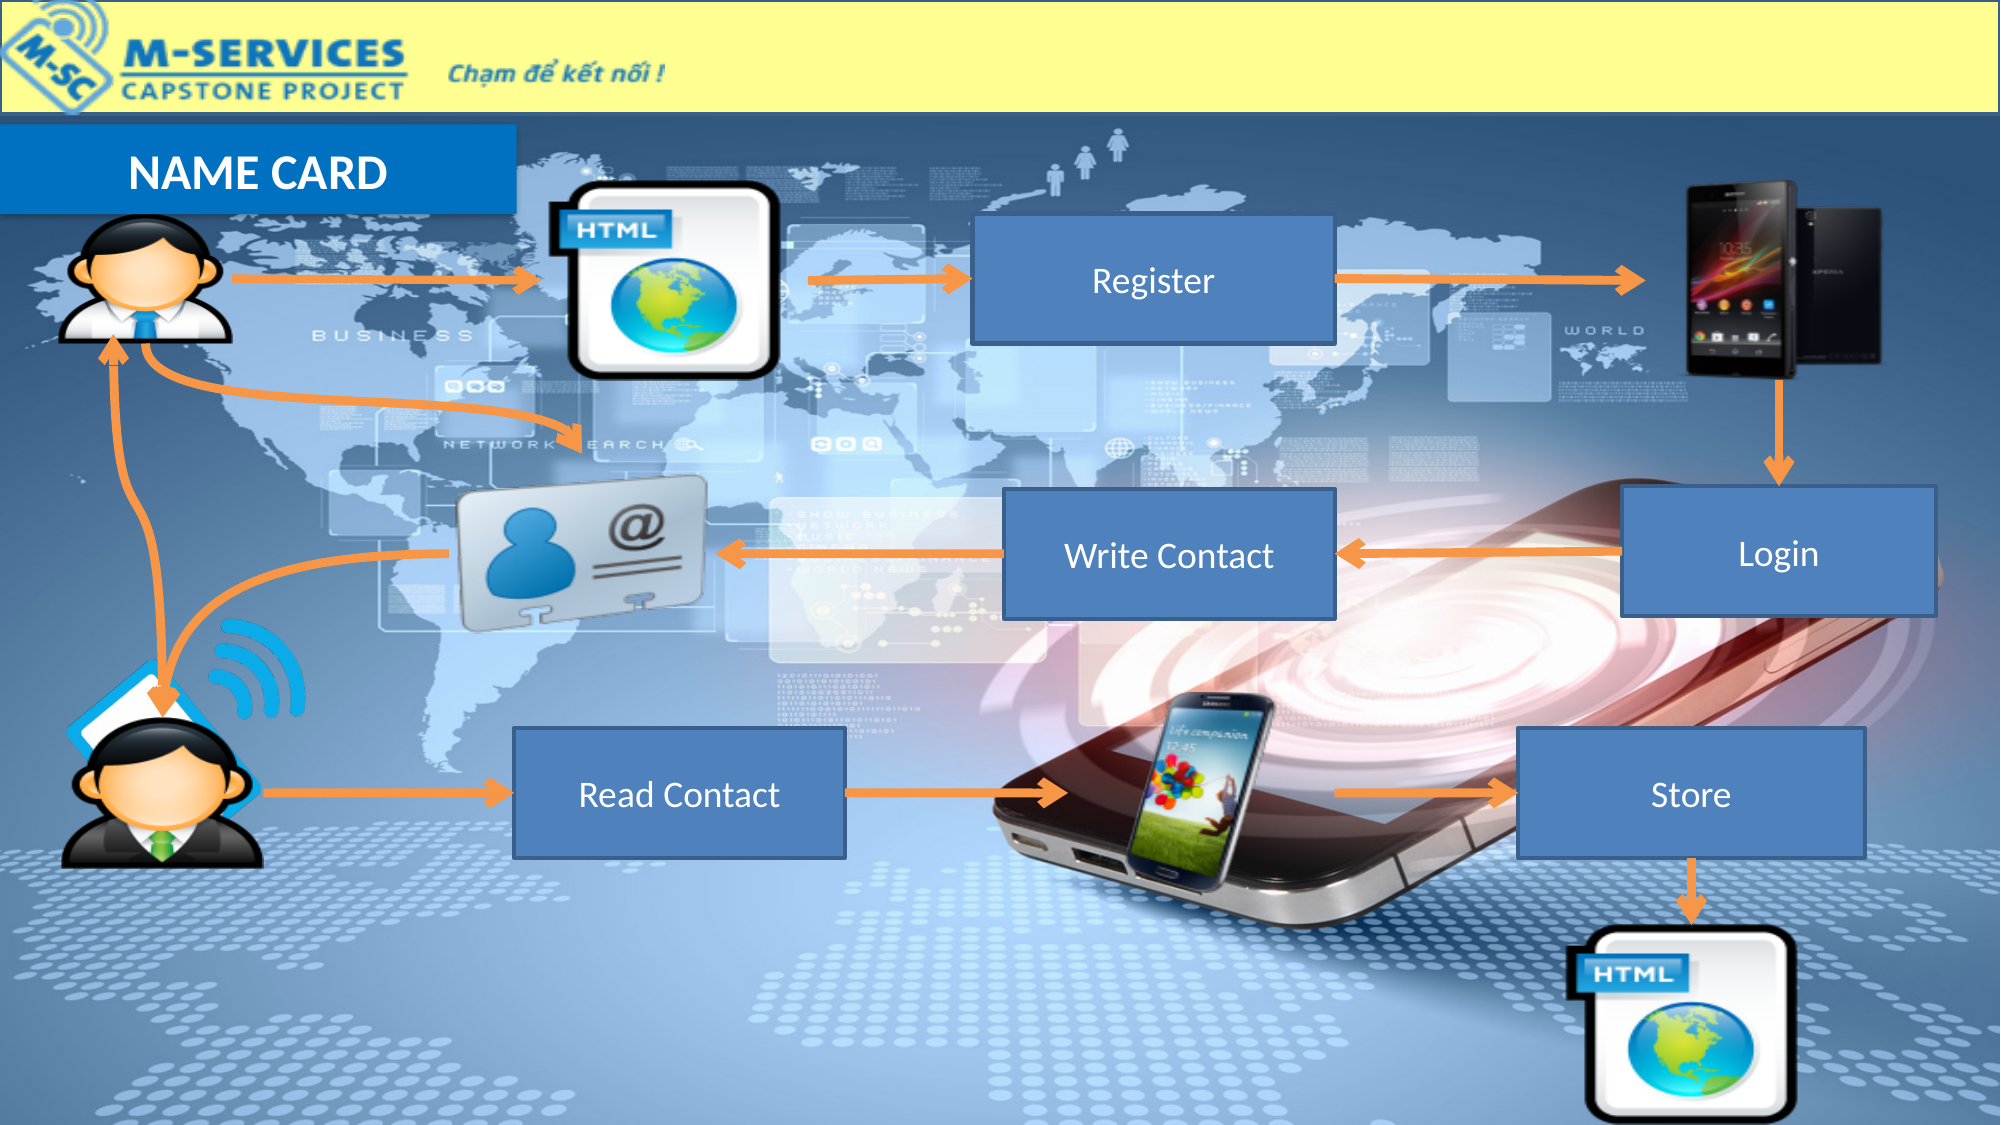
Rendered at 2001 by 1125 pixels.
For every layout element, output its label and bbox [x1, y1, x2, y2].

picture [1645, 180, 1913, 381]
picture [1067, 692, 1335, 894]
picture [1557, 924, 1826, 1125]
picture [58, 213, 233, 344]
text_box [0, 0, 2000, 1125]
text_box [308, 180, 420, 552]
text_box [0, 500, 330, 551]
text_box [162, 553, 449, 718]
picture [448, 453, 716, 655]
picture [540, 180, 809, 381]
picture [61, 717, 264, 869]
text_box [1334, 550, 1623, 554]
